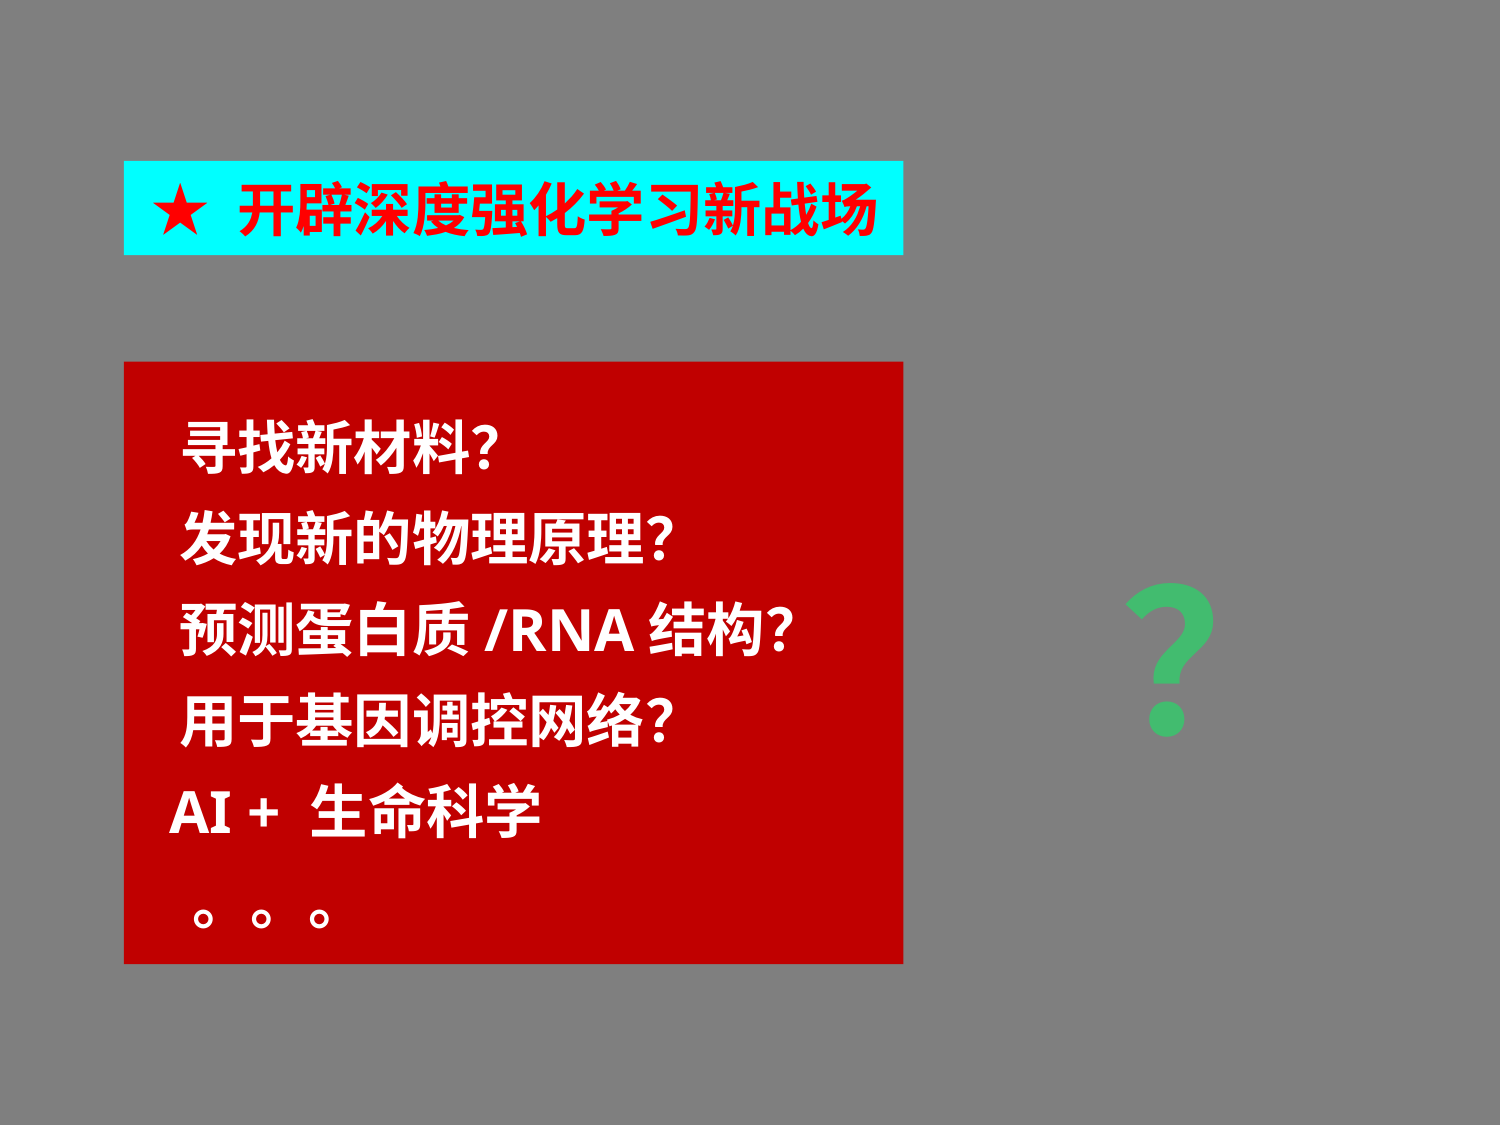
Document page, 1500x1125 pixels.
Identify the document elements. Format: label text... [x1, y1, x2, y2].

text_box ？ [1104, 456, 1270, 783]
text_box ★ 开辟深度强化学习新战场 [123, 160, 904, 256]
text_box 寻找新材料？ 发现新的物理原理？ 预测蛋白质/RNA结构？ 用于基因调控网络？ AI + 生命科学 。。。 [123, 361, 904, 965]
